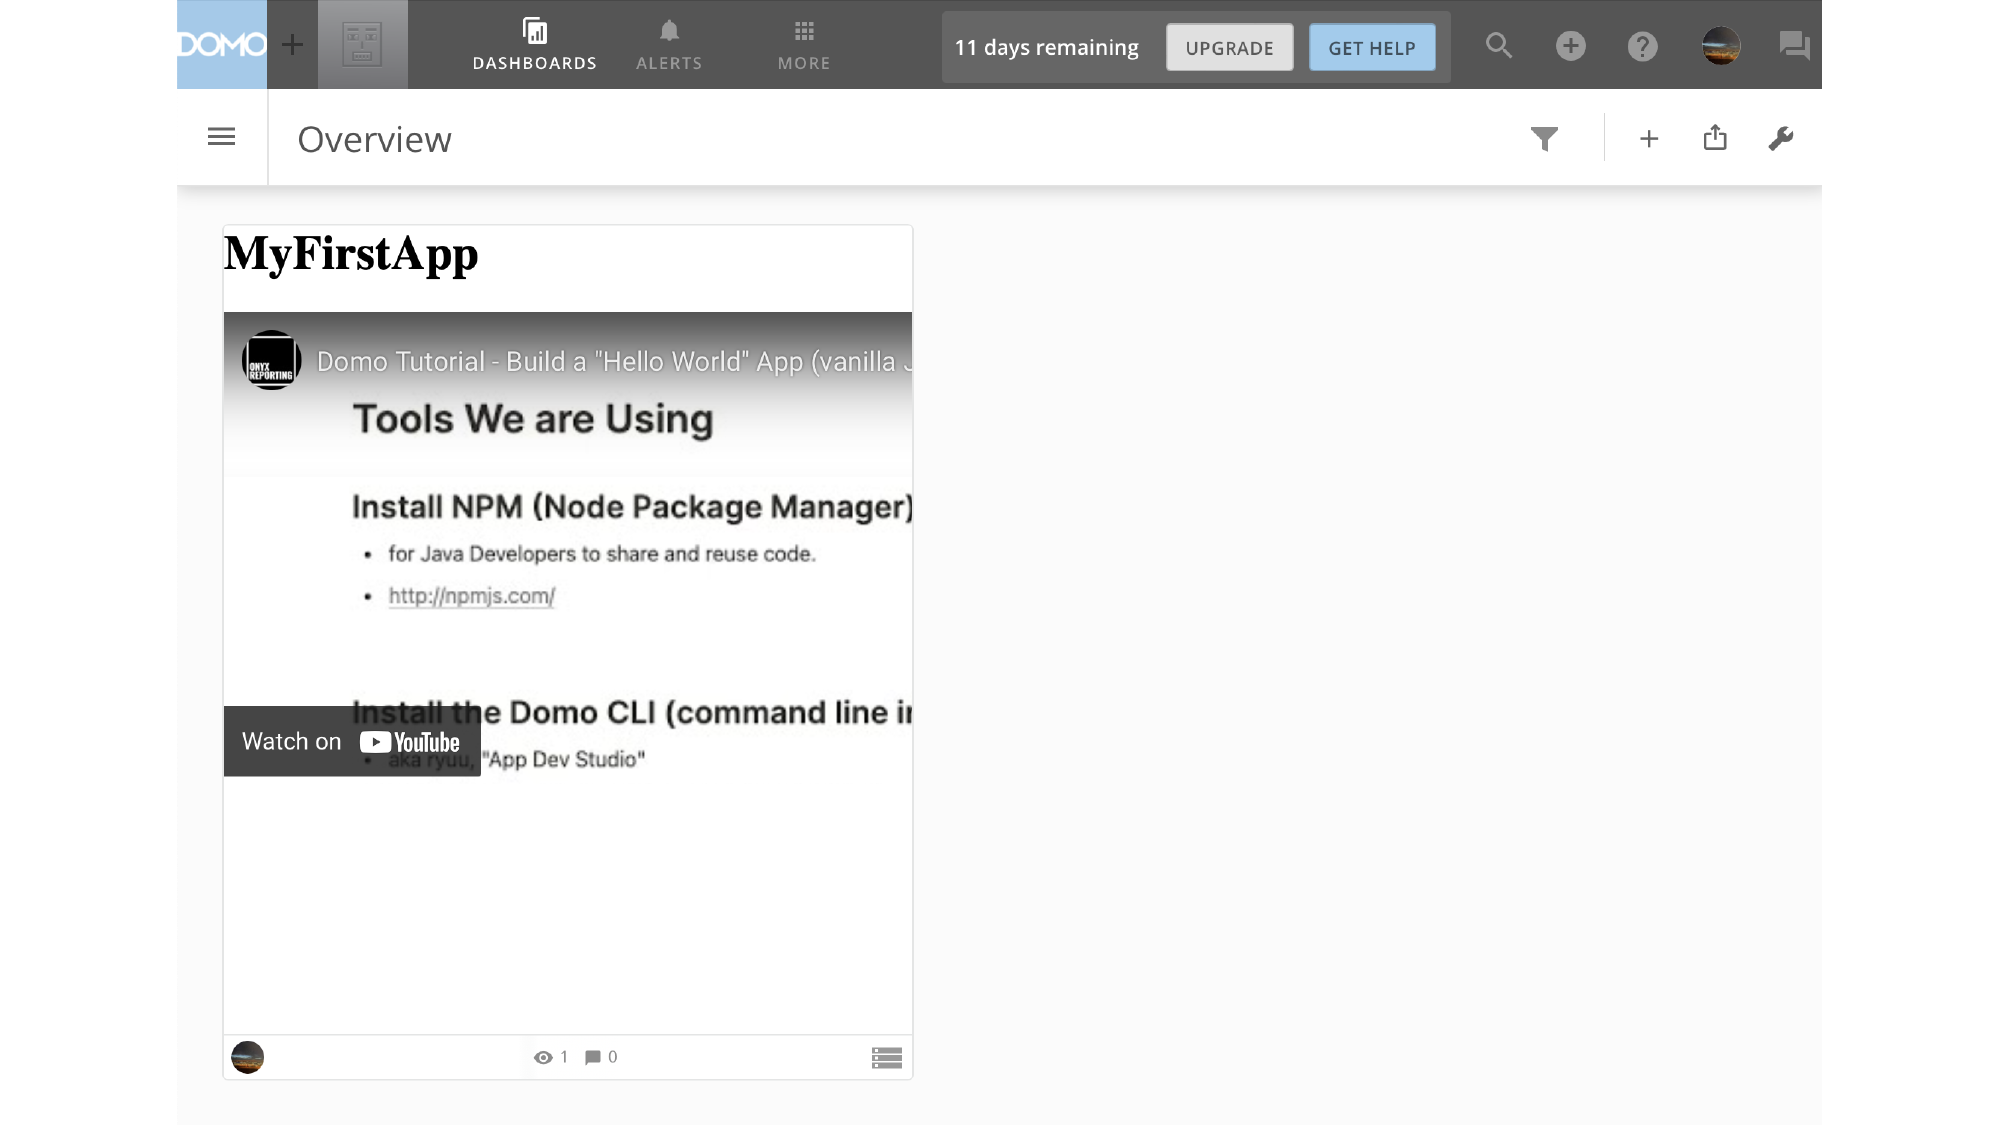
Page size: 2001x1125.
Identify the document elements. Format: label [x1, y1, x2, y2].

picture [177, 0, 1822, 1125]
